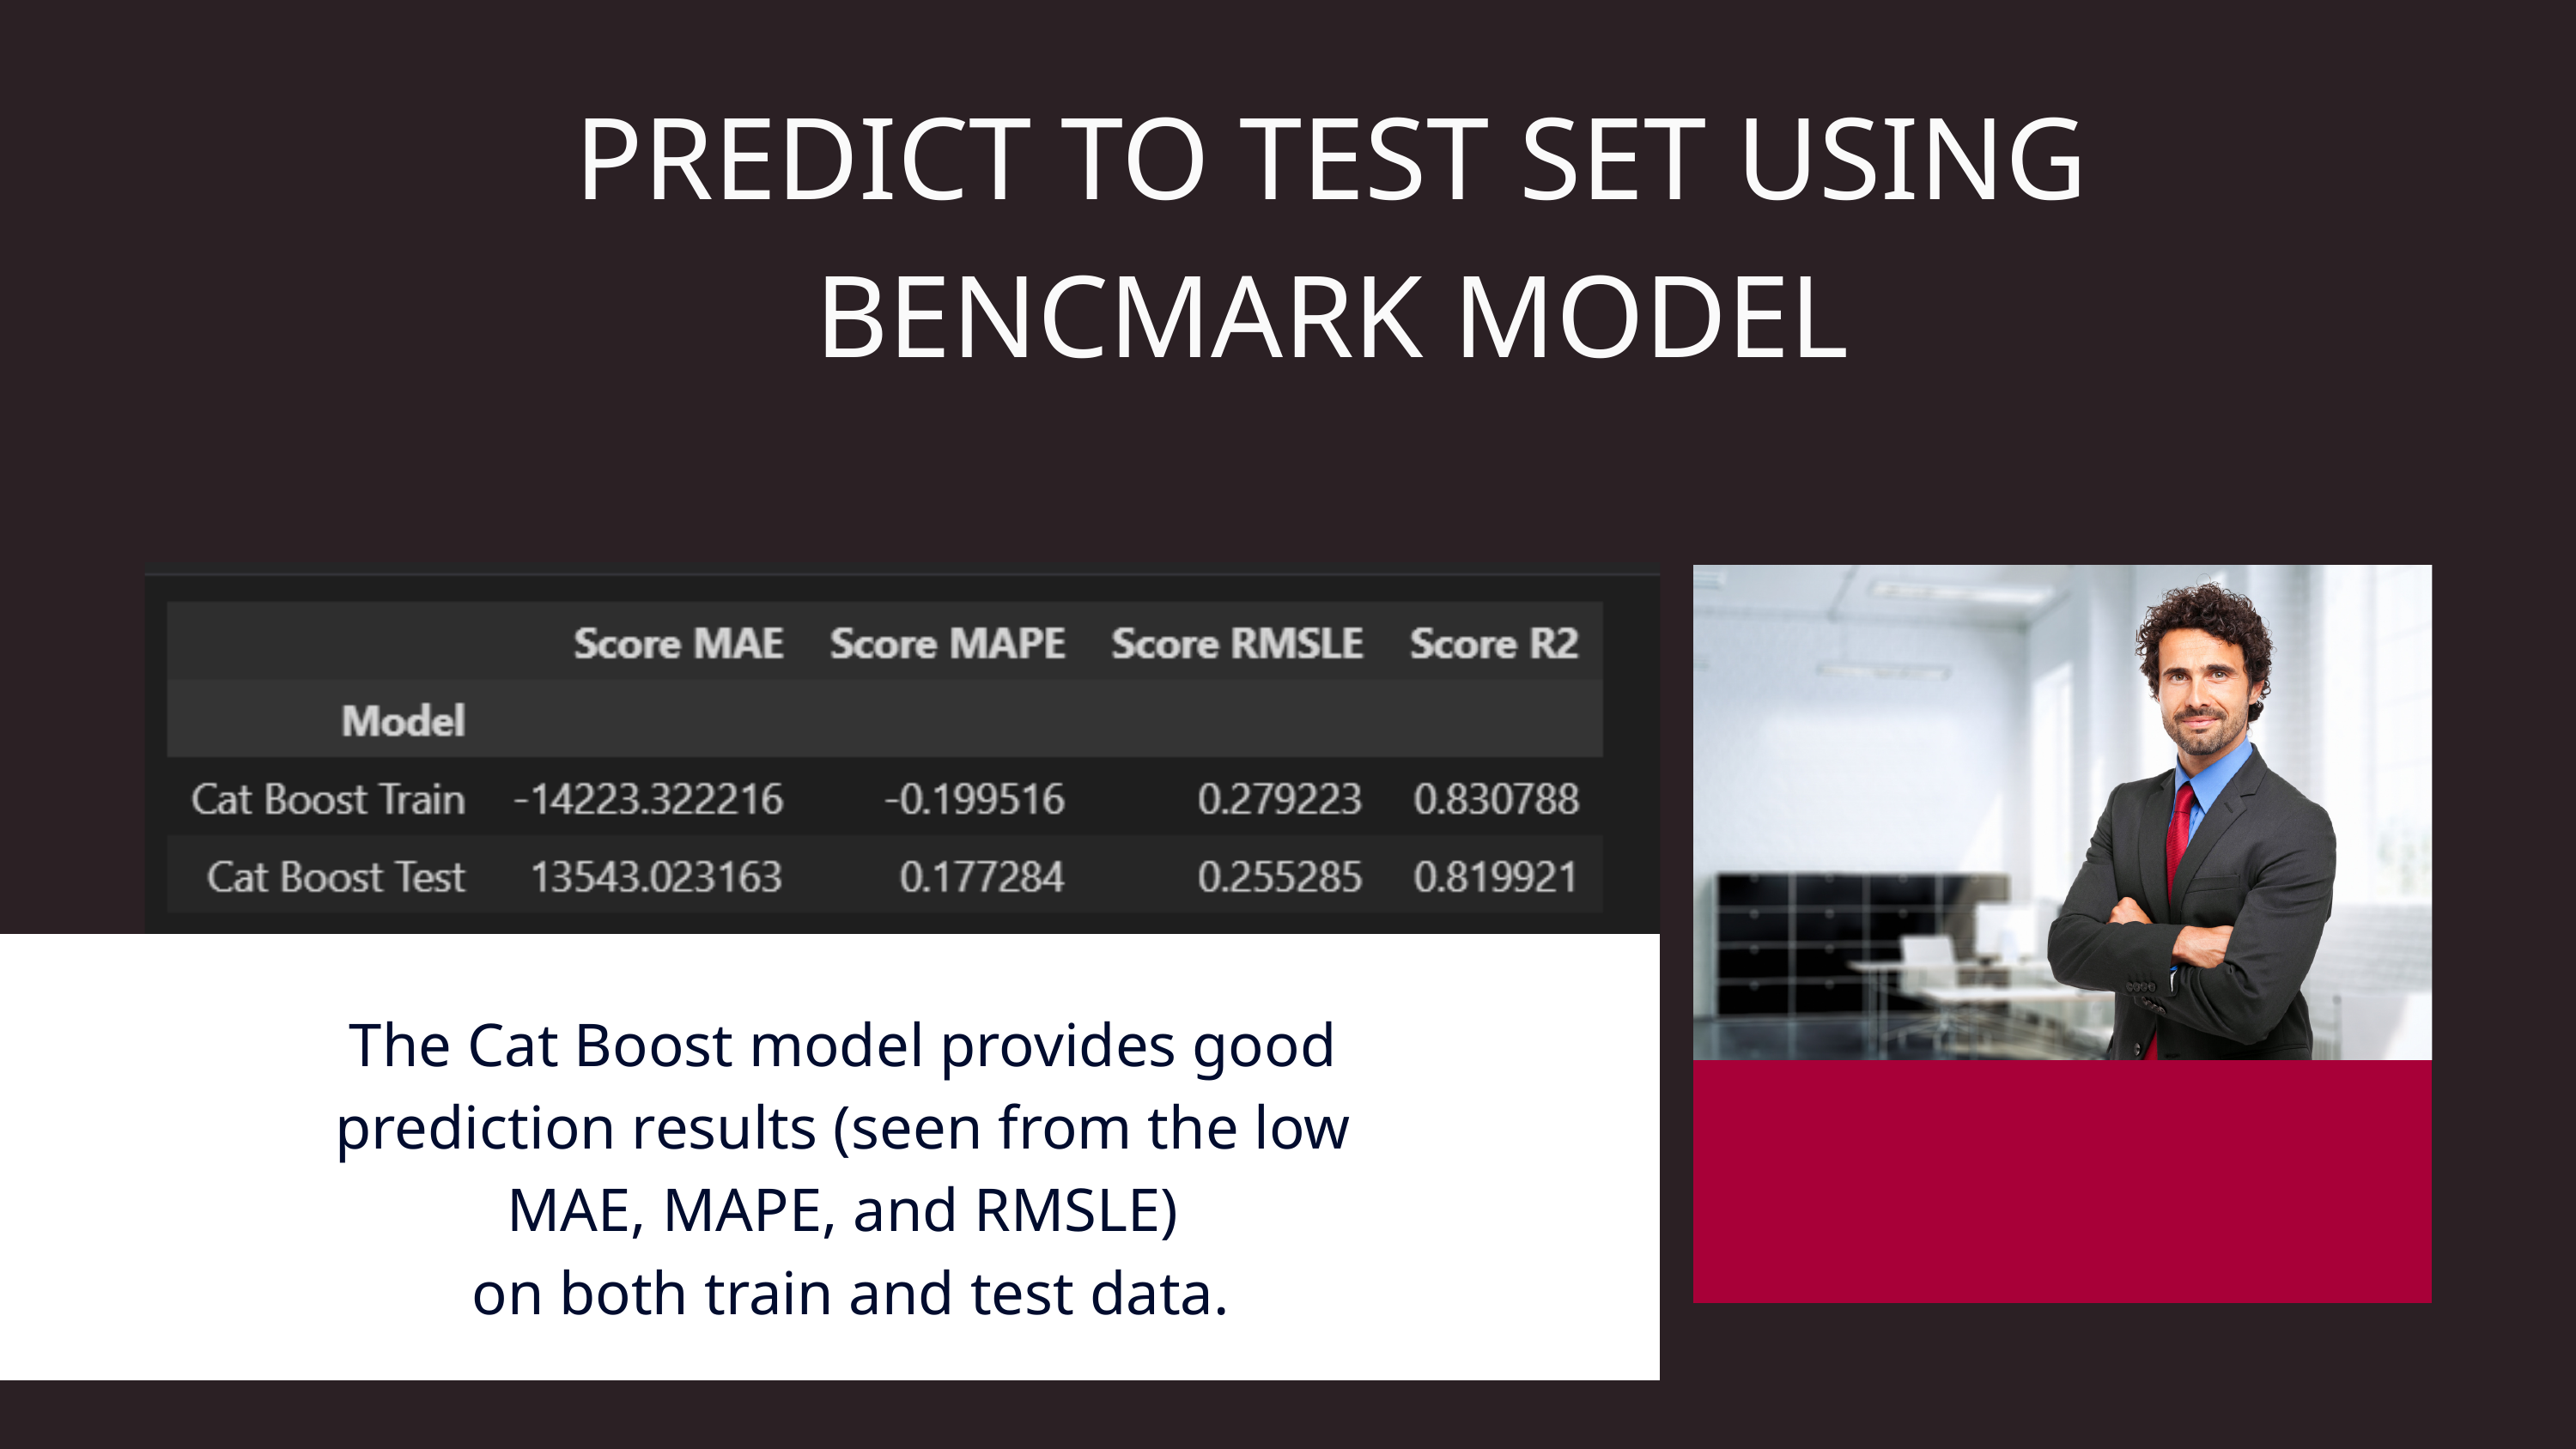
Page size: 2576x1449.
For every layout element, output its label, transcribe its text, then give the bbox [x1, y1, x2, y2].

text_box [0, 933, 1661, 1381]
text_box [148, 564, 888, 931]
text_box PREDICT TO TEST SET USING BENCMARK MODEL [420, 63, 2245, 380]
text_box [1692, 564, 2433, 1304]
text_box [920, 564, 1660, 931]
text_box [144, 562, 1661, 931]
